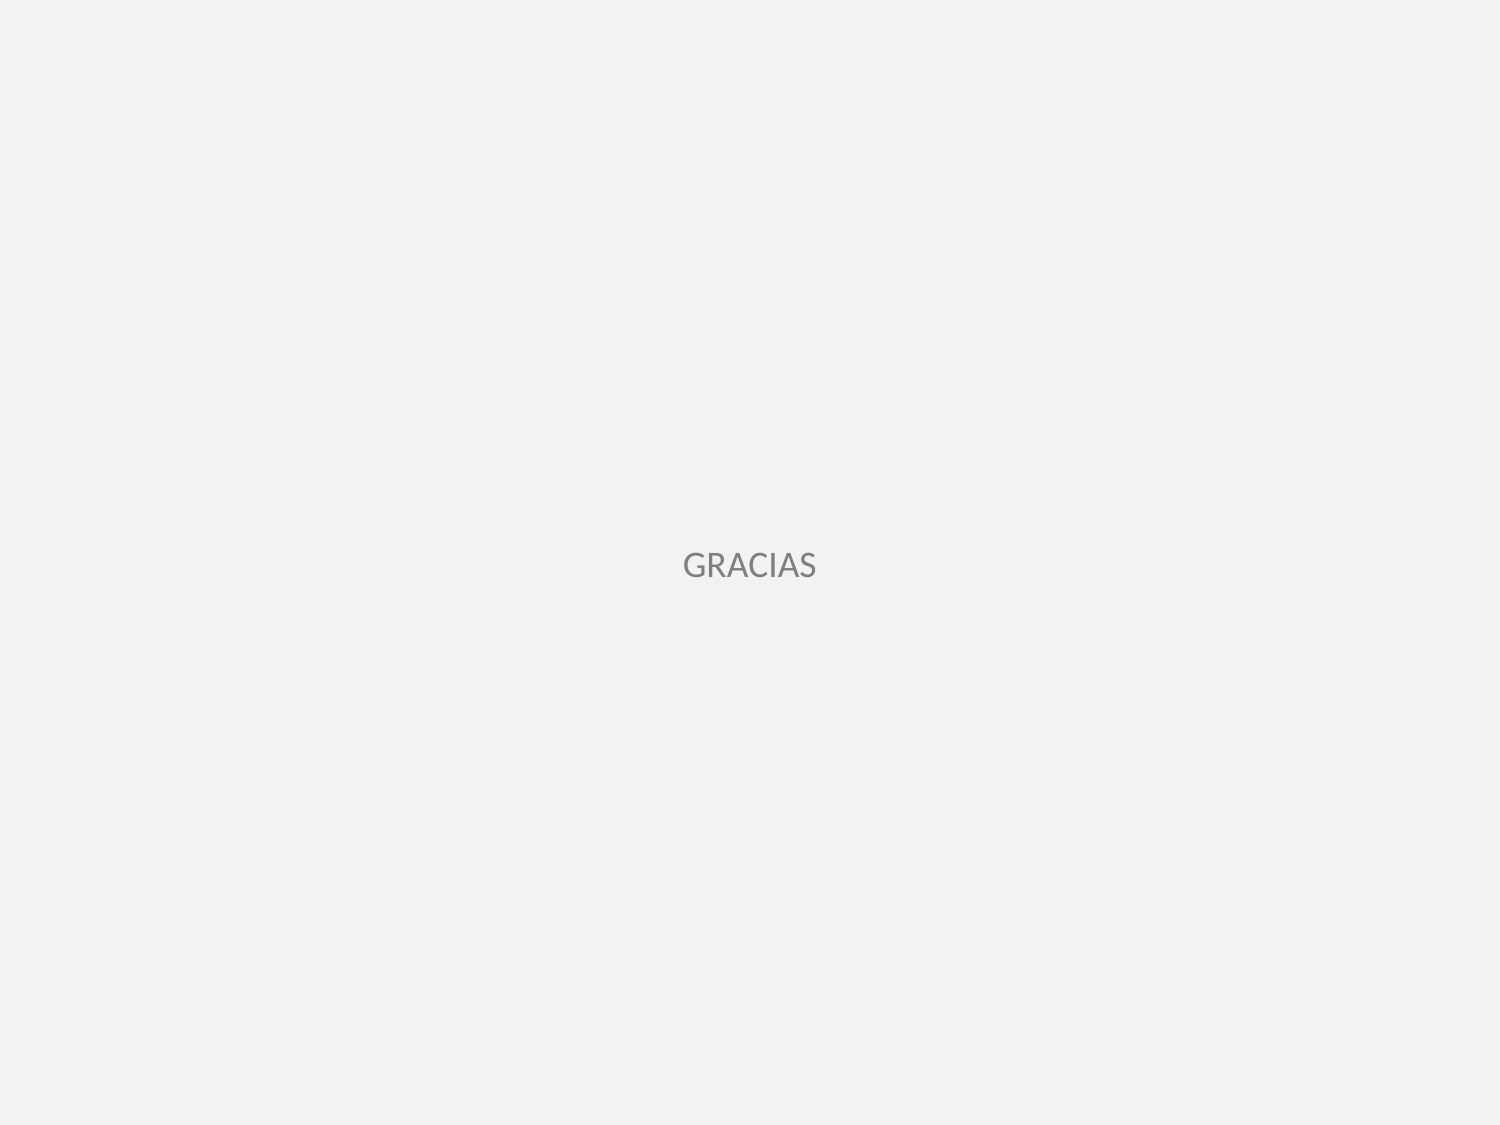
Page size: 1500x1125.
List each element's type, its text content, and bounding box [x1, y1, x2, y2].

text_box GRACIAS [478, 532, 1022, 592]
